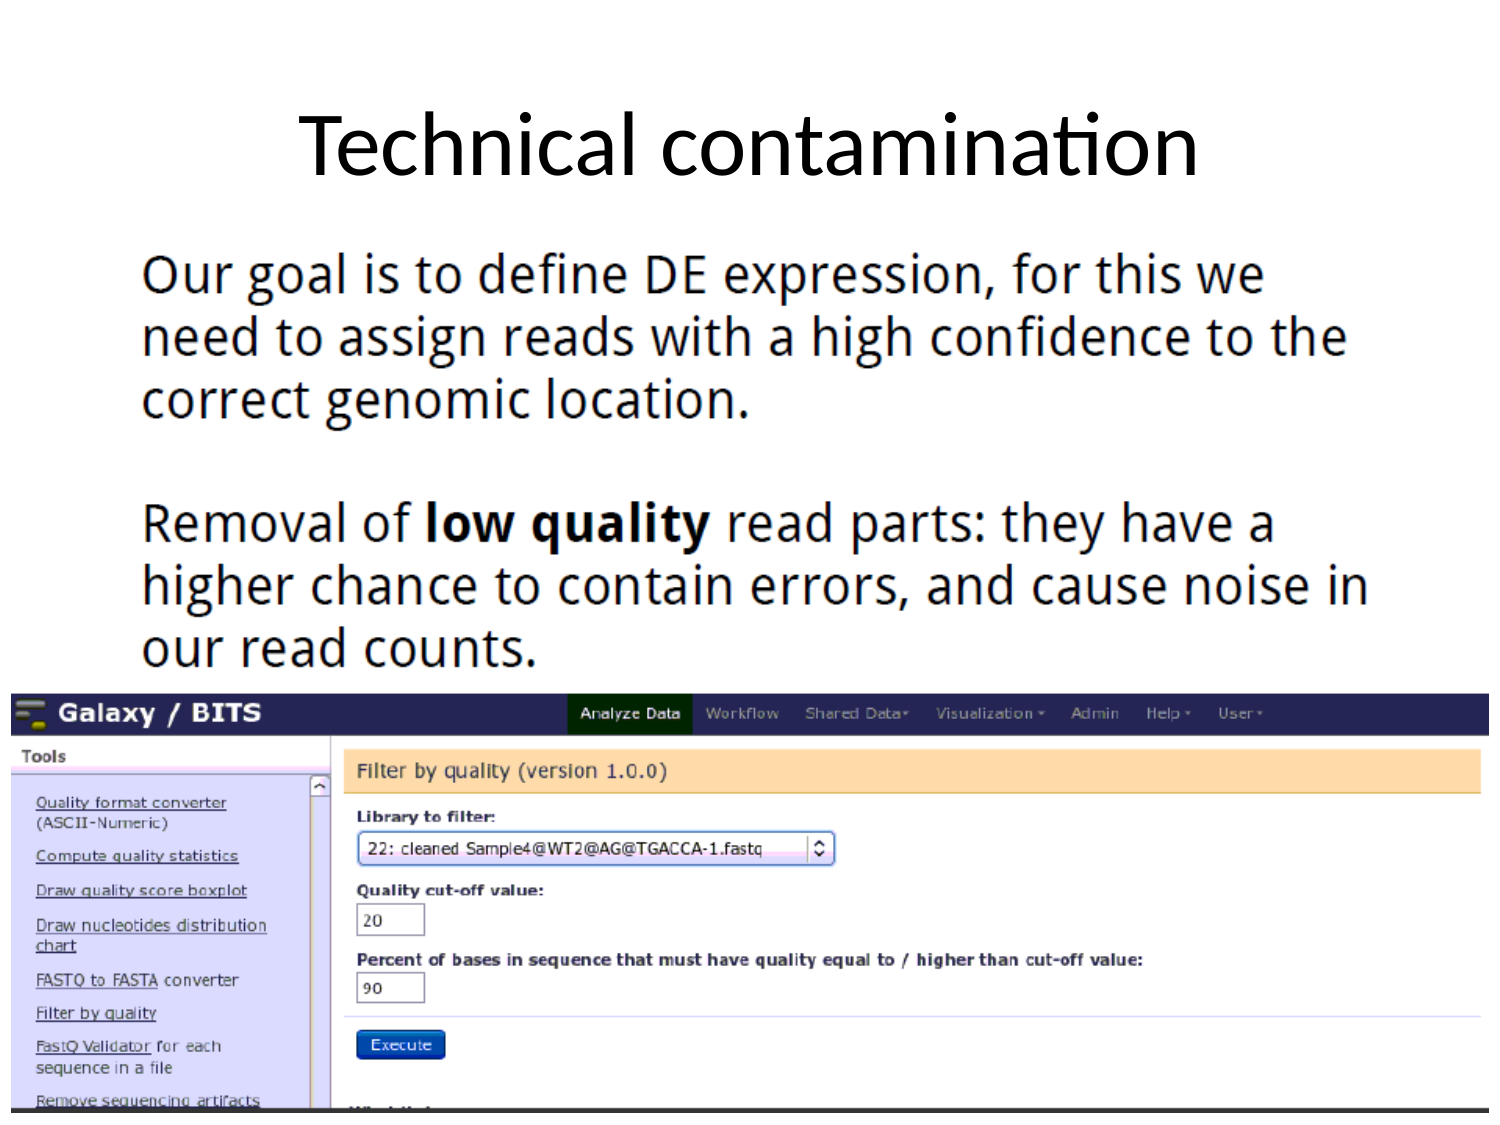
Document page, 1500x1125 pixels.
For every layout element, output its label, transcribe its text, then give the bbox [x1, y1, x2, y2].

picture [11, 230, 1489, 1113]
title Technical contamination [75, 45, 1425, 229]
